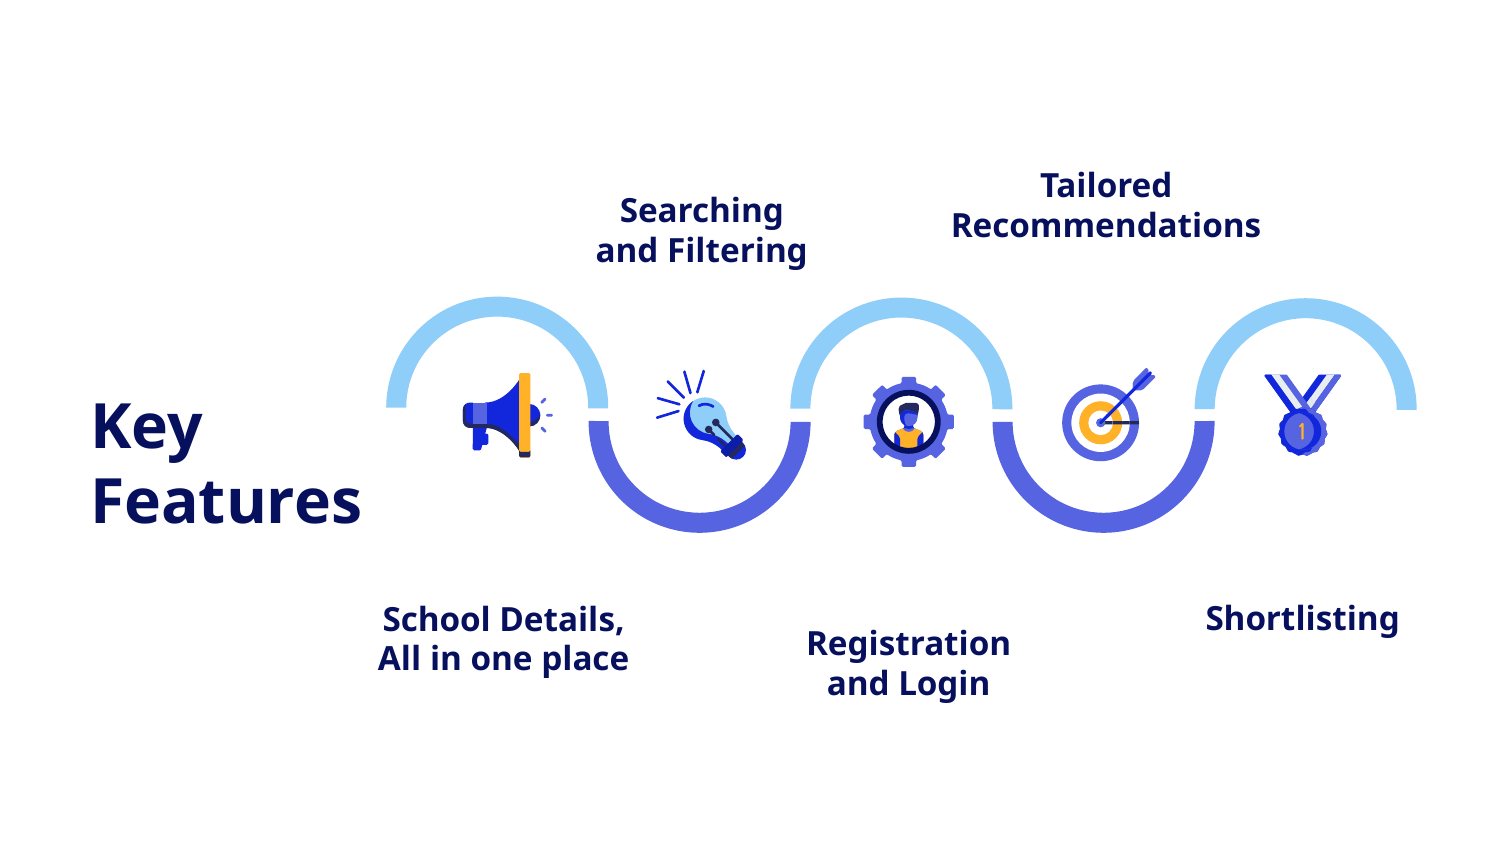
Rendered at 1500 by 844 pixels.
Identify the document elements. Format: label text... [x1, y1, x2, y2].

title Registration and Login [786, 607, 1032, 721]
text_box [385, 296, 1417, 534]
title School Details, All in one place [357, 582, 650, 656]
title Searching and Filtering [579, 174, 825, 247]
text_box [1061, 367, 1157, 462]
title Key Features [75, 370, 380, 465]
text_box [655, 369, 748, 460]
title Shortlisting [1180, 582, 1426, 656]
title Tailored Recommendations [898, 149, 1315, 223]
